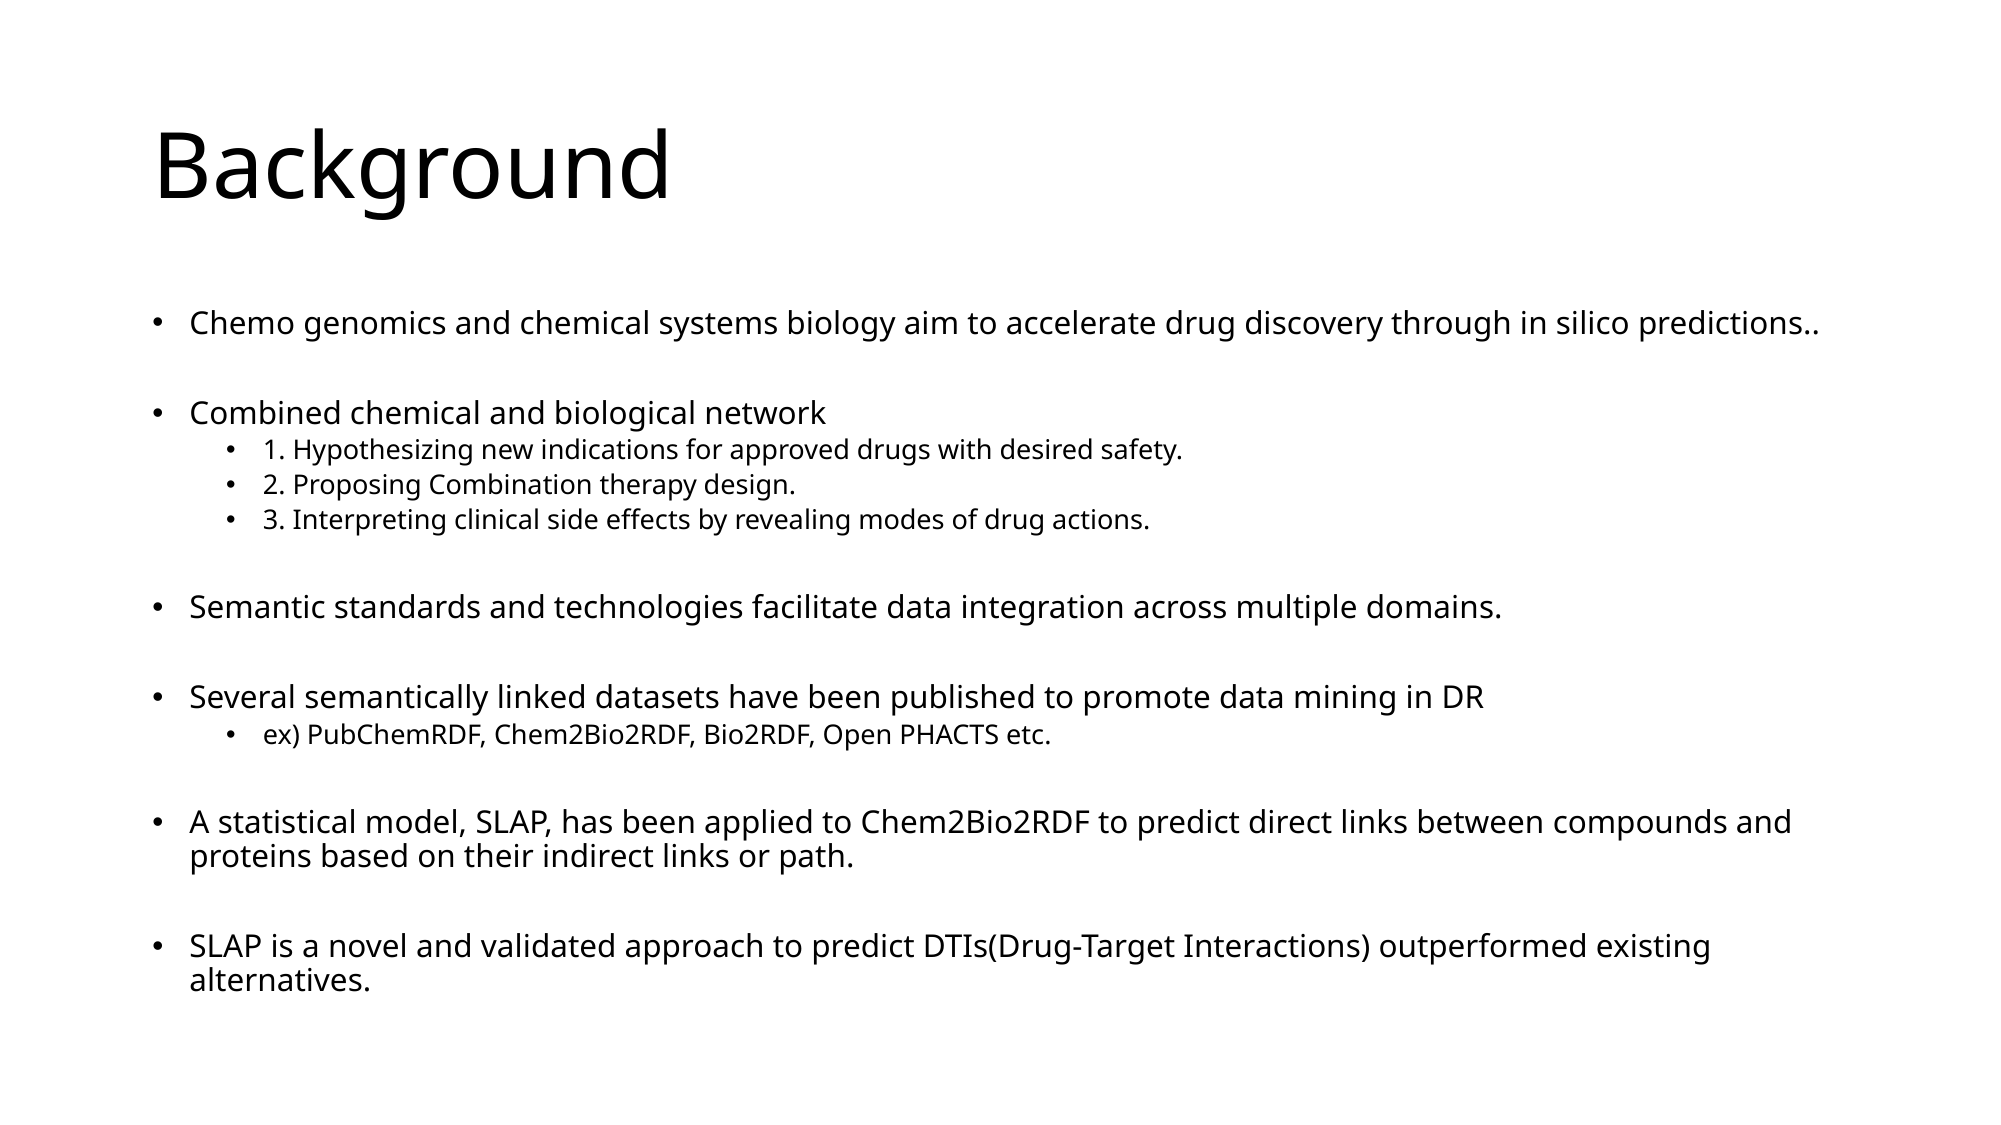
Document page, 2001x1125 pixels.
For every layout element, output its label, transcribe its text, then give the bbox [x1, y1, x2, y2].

title Background [137, 59, 1863, 278]
list Chemo genomics and chemical systems biology aim to accelerate drug discovery through in silico predictions.. Combined chemical and biological network 1. Hypothesizing new indications for approved drugs with desired safety. 2. Proposing Combination therapy design. 3. Interpreting clinical side effects by revealing modes of drug actions. Semantic standards and technologies facilitate data integration across multiple domains. Several semantically linked datasets have been published to promote data mining in DR ex) PubChemRDF, Chem2Bio2RDF, Bio2RDF, Open PHACTS etc. A statistical model, SLAP, has been applied to Chem2Bio2RDF to predict direct links between compounds and proteins based on their indirect links or path. SLAP is a novel and validated approach to predict DTIs(Drug-Target Interactions) outperformed existing alternatives. [137, 299, 1863, 1014]
